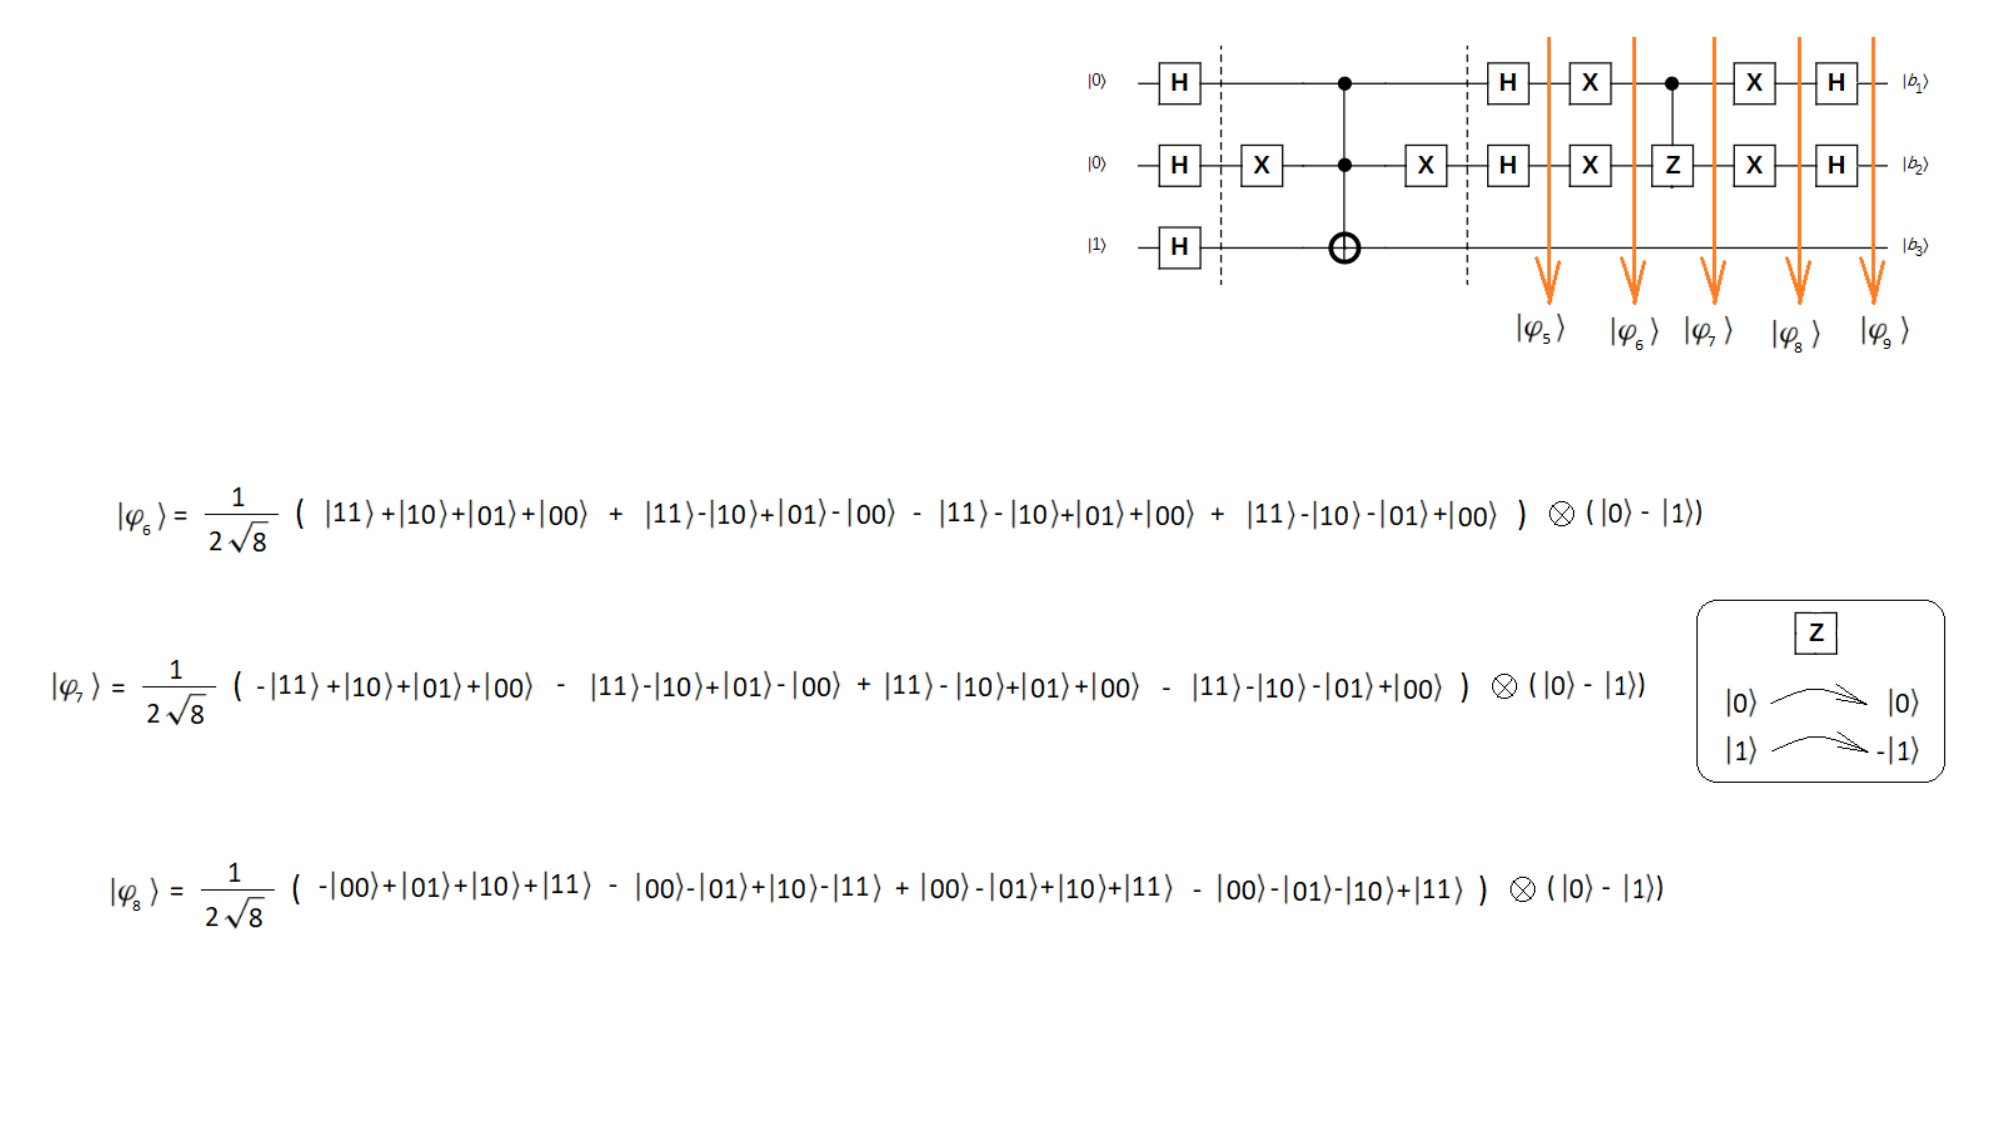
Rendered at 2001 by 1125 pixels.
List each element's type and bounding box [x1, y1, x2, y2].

picture [40, 650, 1656, 734]
picture [101, 471, 1717, 563]
picture [1689, 591, 1953, 793]
picture [101, 849, 1673, 940]
picture [1074, 37, 1943, 359]
